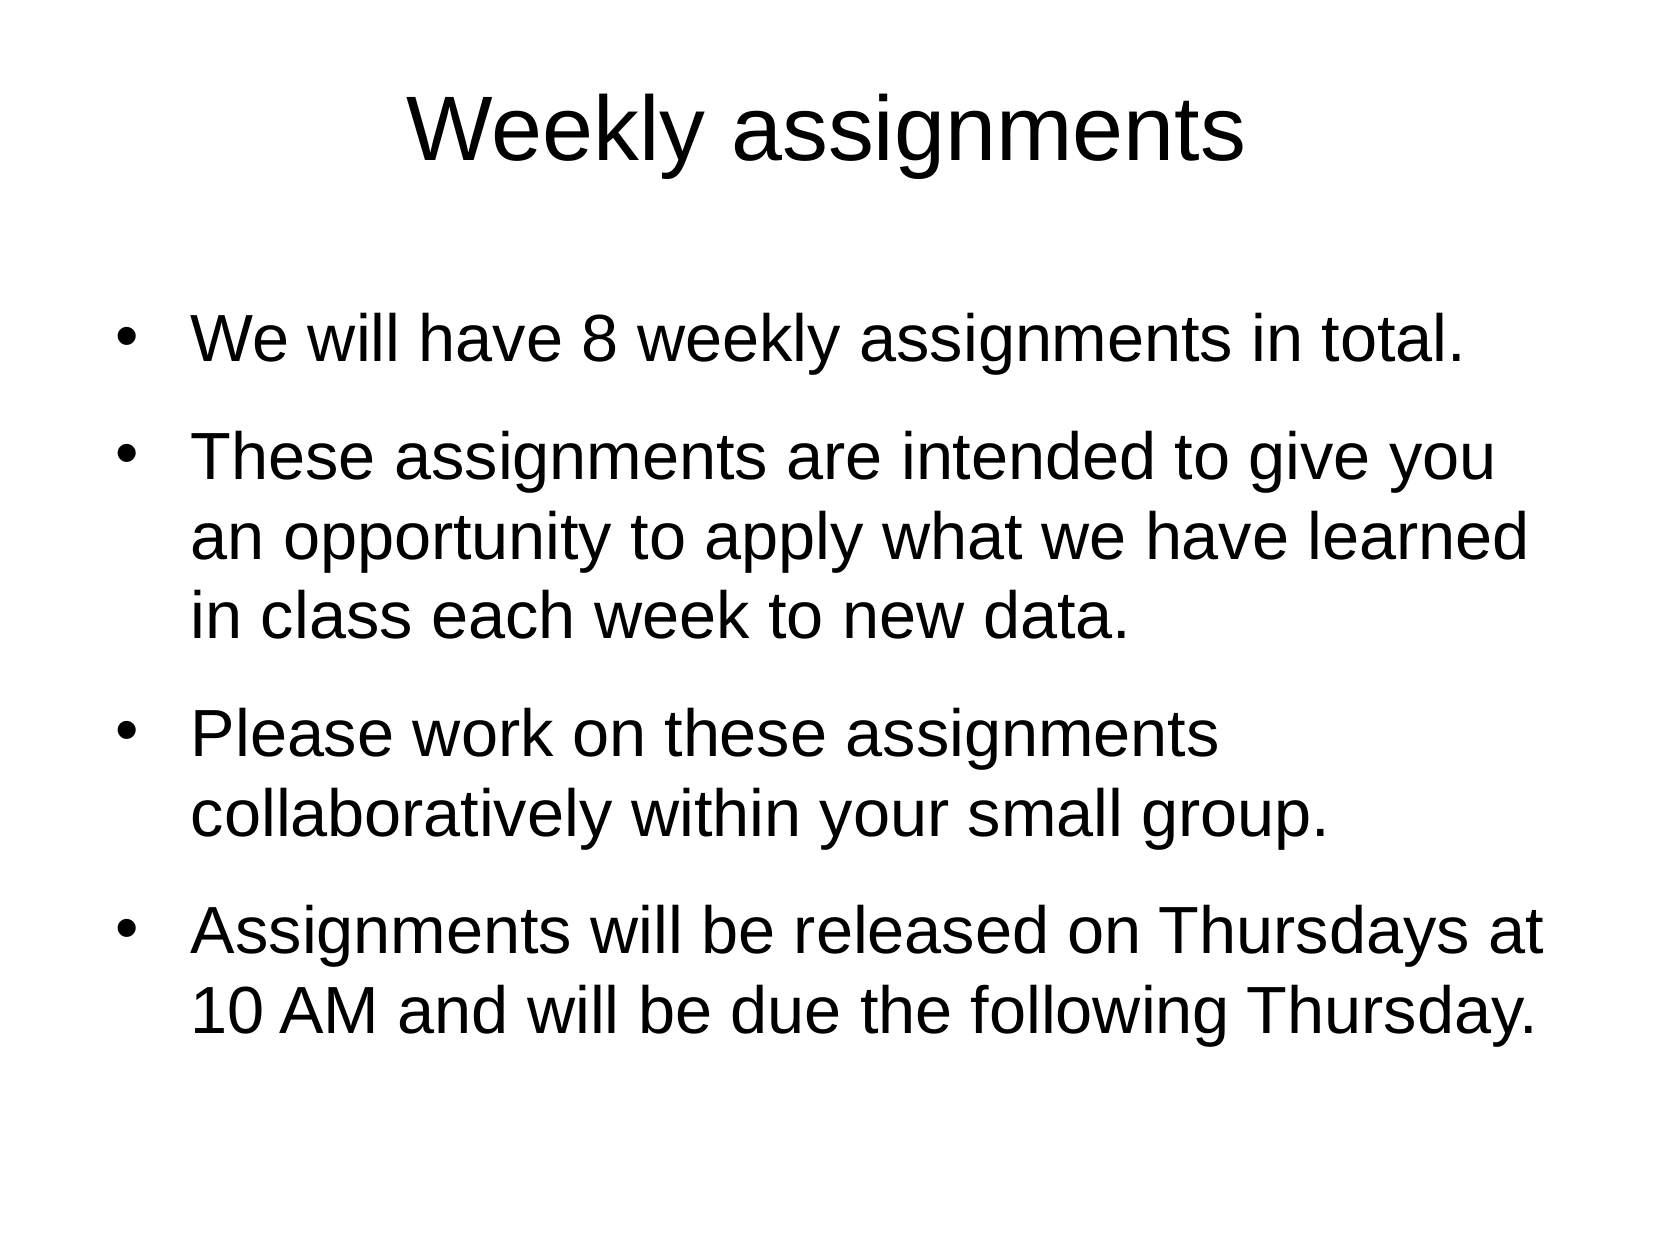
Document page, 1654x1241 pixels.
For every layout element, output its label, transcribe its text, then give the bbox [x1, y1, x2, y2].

text_box Weekly assignments [82, 20, 1571, 228]
text_box We will have 8 weekly assignments in total. These assignments are intended to give you an opportunity to apply what we have learned in class each week to new data. Please work on these assignments collaboratively within your small group. Assignments will be released on Thursdays at 10 AM and will be due the following Thursday. [115, 294, 1571, 458]
